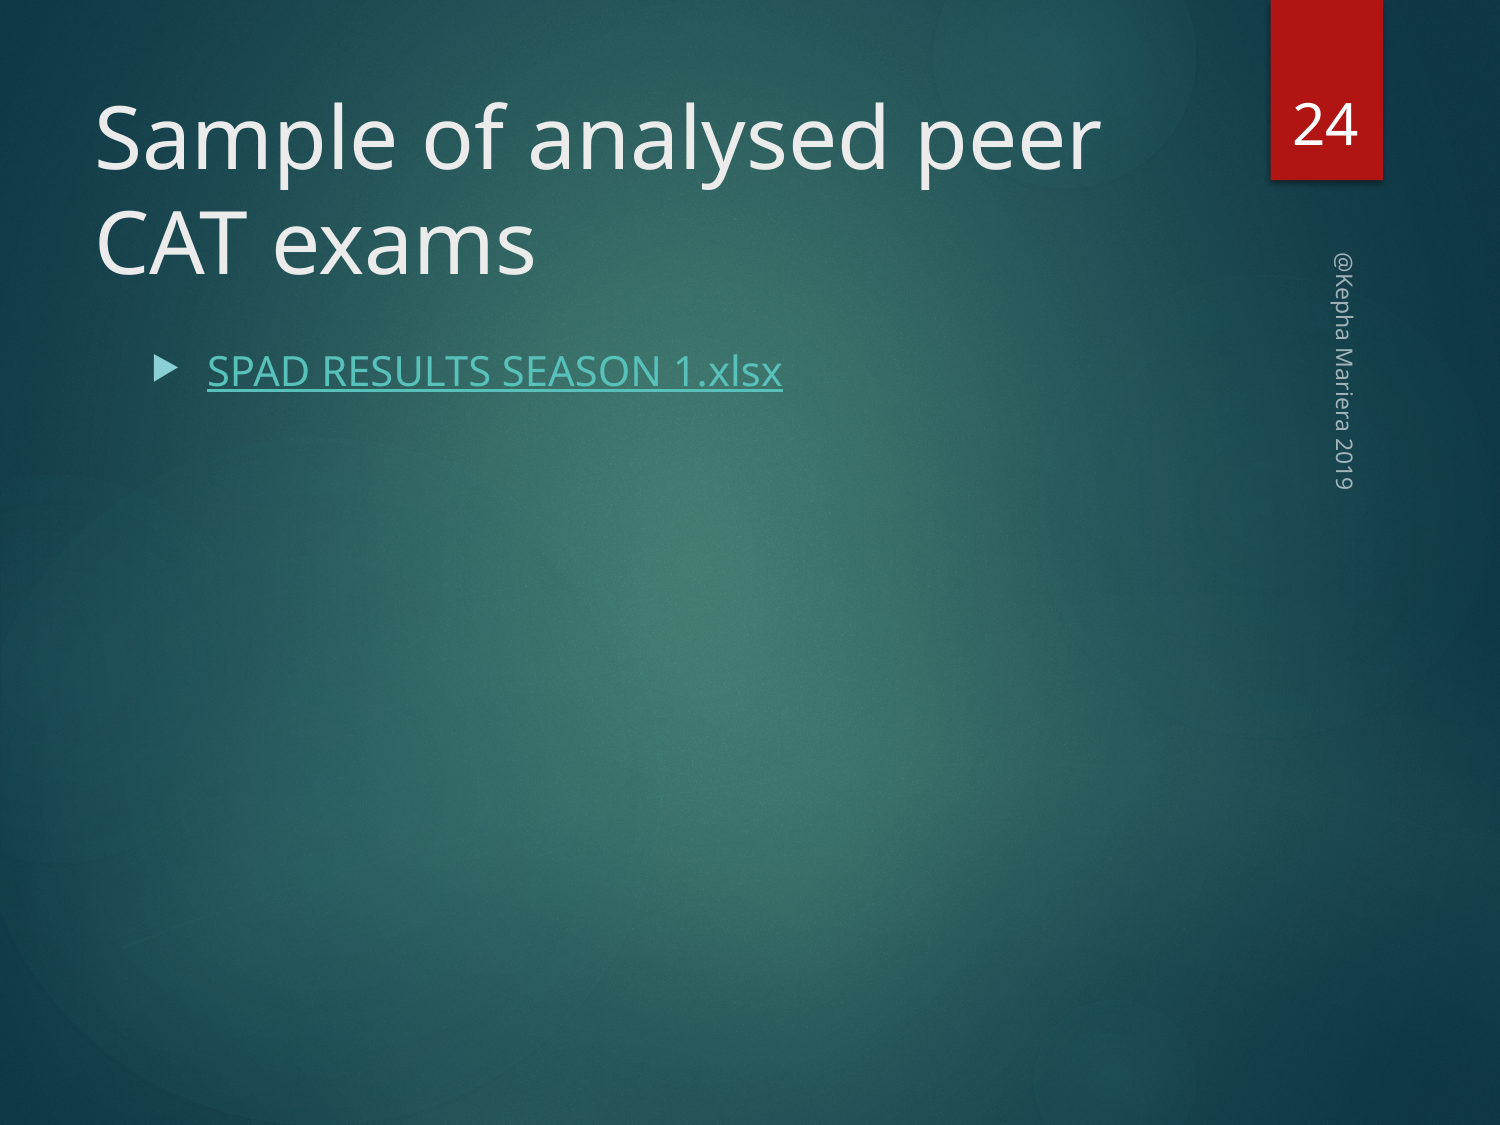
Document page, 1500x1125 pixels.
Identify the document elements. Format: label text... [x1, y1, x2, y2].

footer @Kepha Mariera 2019 [1320, 237, 1358, 871]
title Sample of analysed peer CAT exams [79, 74, 1237, 304]
slide_number 24 [1273, 48, 1378, 175]
list SPAD RESULTS SEASON 1.xlsx [135, 336, 1237, 1025]
